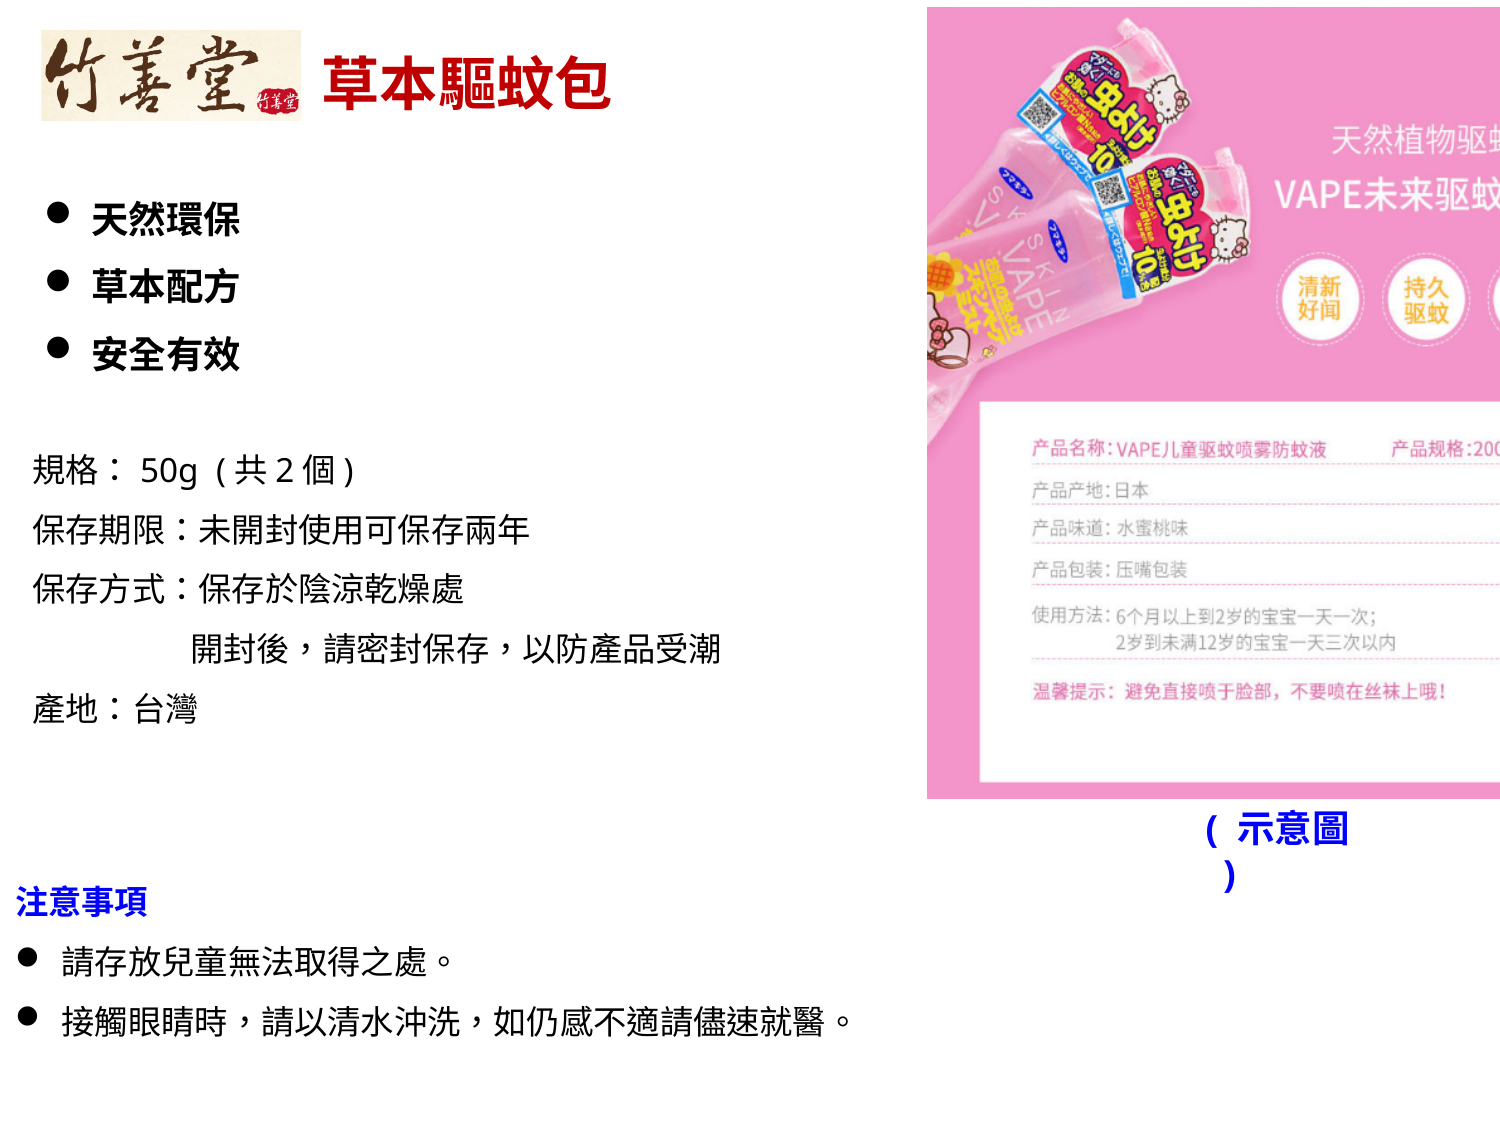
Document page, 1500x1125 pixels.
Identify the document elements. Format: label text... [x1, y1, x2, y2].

text_box 天然環保 草本配方 安全有效 [29, 165, 289, 383]
picture [926, 7, 1500, 799]
text_box 草本驅蚊包 [307, 39, 631, 125]
picture [40, 30, 302, 121]
text_box 規格：50g (共2個) 保存期限：未開封使用可保存兩年 保存方式：保存於陰涼乾燥處 開封後，請密封保存，以防產品受潮 產地：台灣 [17, 421, 768, 736]
text_box 注意事項 請存放兒童無法取得之處。 接觸眼睛時，請以清水沖洗，如仍感不適請儘速就醫。 [0, 854, 880, 1049]
text_box ( 示意圖 ) [1190, 807, 1376, 902]
